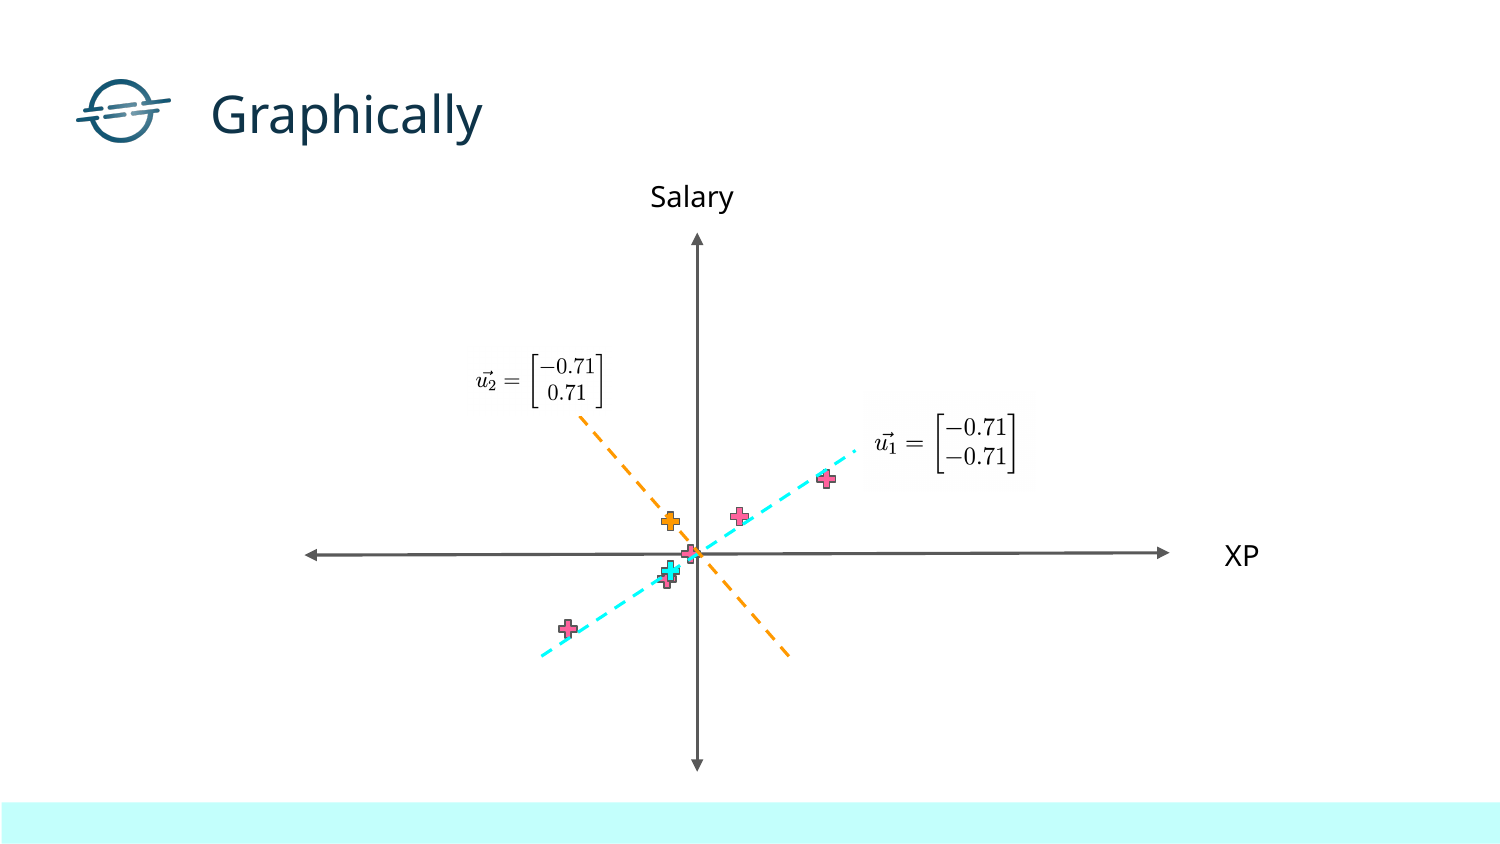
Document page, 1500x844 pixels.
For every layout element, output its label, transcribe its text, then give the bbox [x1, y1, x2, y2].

title Graphically [195, 66, 1068, 154]
picture [863, 390, 1036, 493]
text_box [304, 552, 535, 556]
text_box [1, 802, 1500, 844]
picture [467, 346, 612, 417]
text_box Salary [635, 163, 780, 205]
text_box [541, 450, 574, 657]
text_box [861, 552, 1170, 556]
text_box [579, 415, 790, 657]
picture [75, 78, 171, 143]
text_box XP [1210, 533, 1355, 576]
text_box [794, 450, 856, 657]
